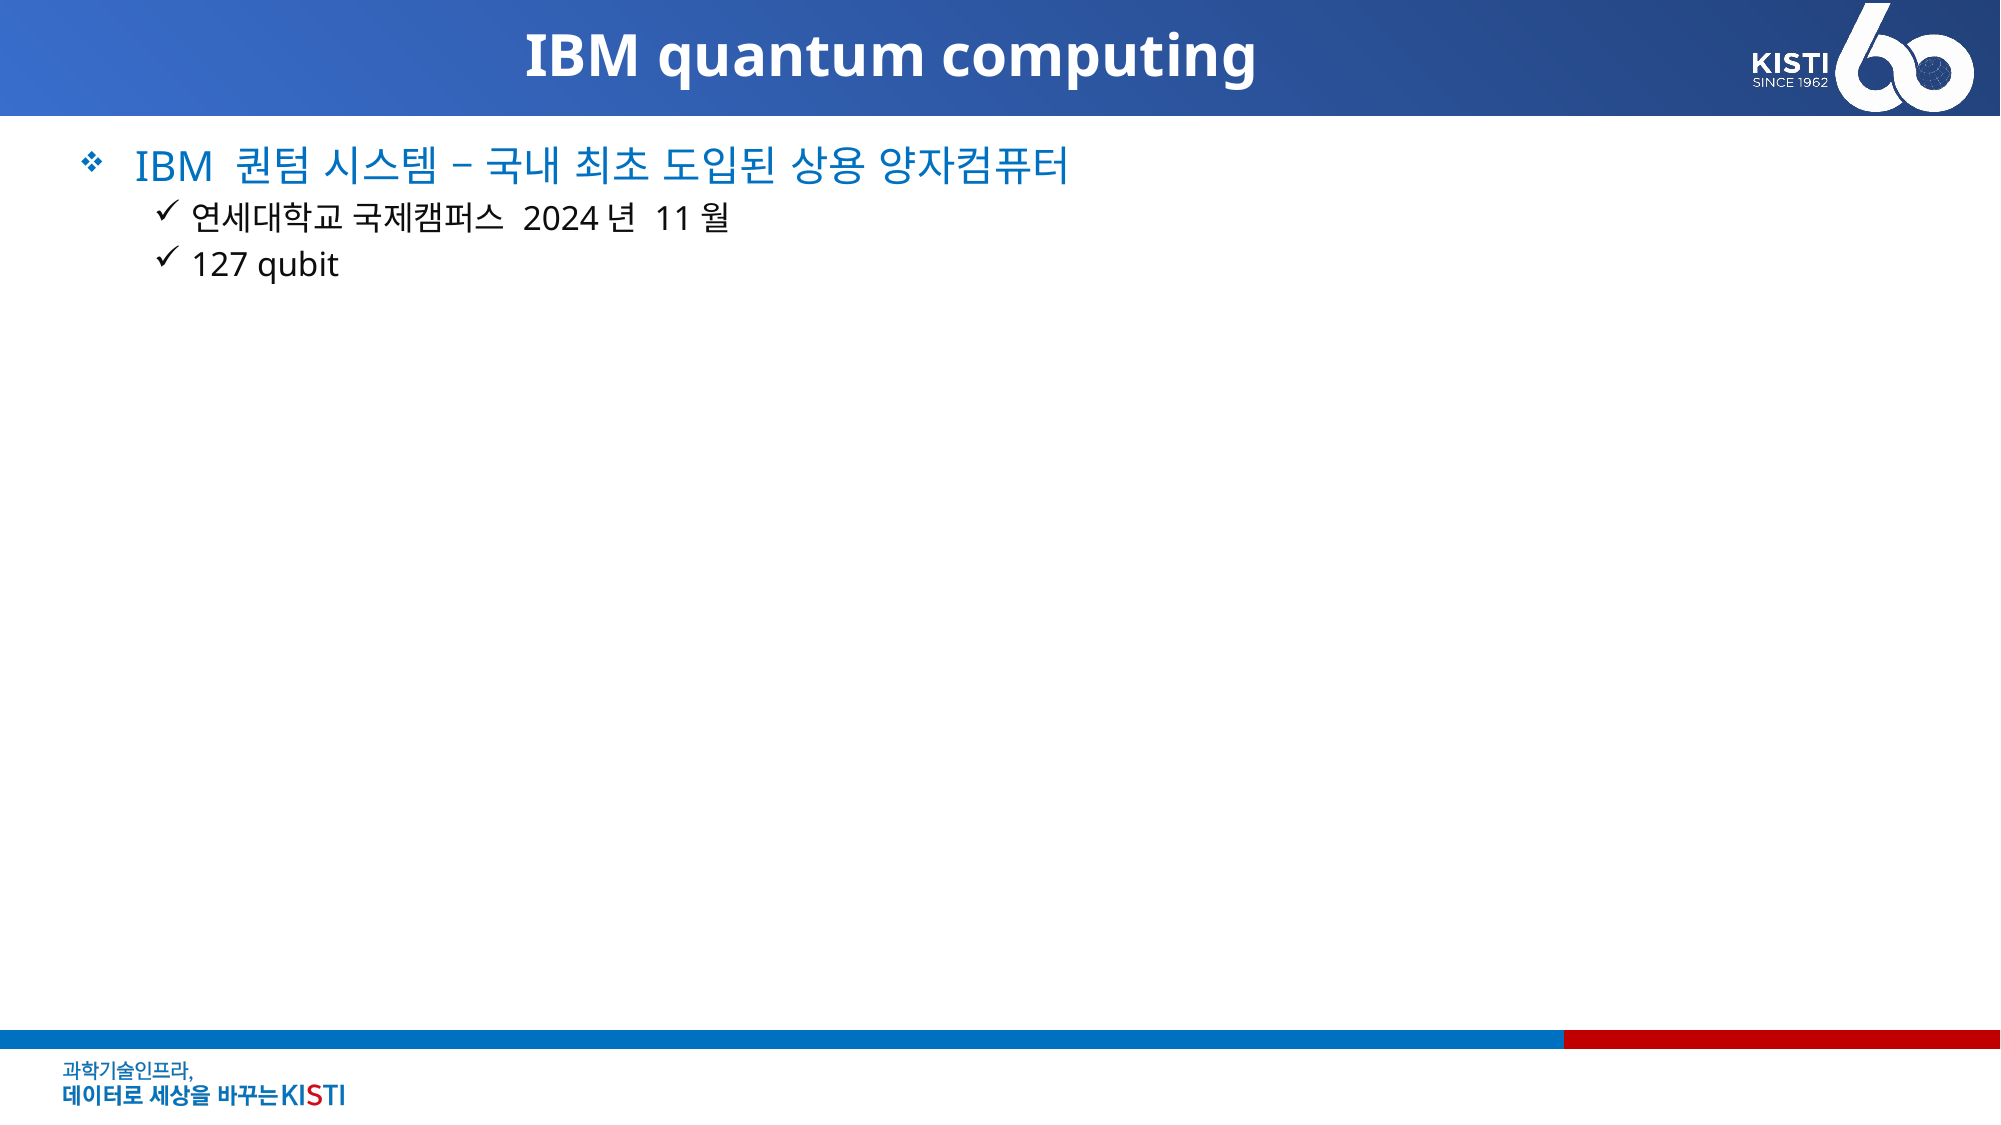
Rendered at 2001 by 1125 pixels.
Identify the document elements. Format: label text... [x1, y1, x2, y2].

title IBM quantum computing [63, 0, 1720, 116]
picture [63, 1061, 344, 1106]
picture [1753, 3, 1974, 112]
list IBM 퀀텀 시스템 – 국내 최초 도입된 상용 양자컴퓨터 연세대학교 국제캠퍼스 2024년 11월 127 qubit [63, 138, 1958, 1009]
